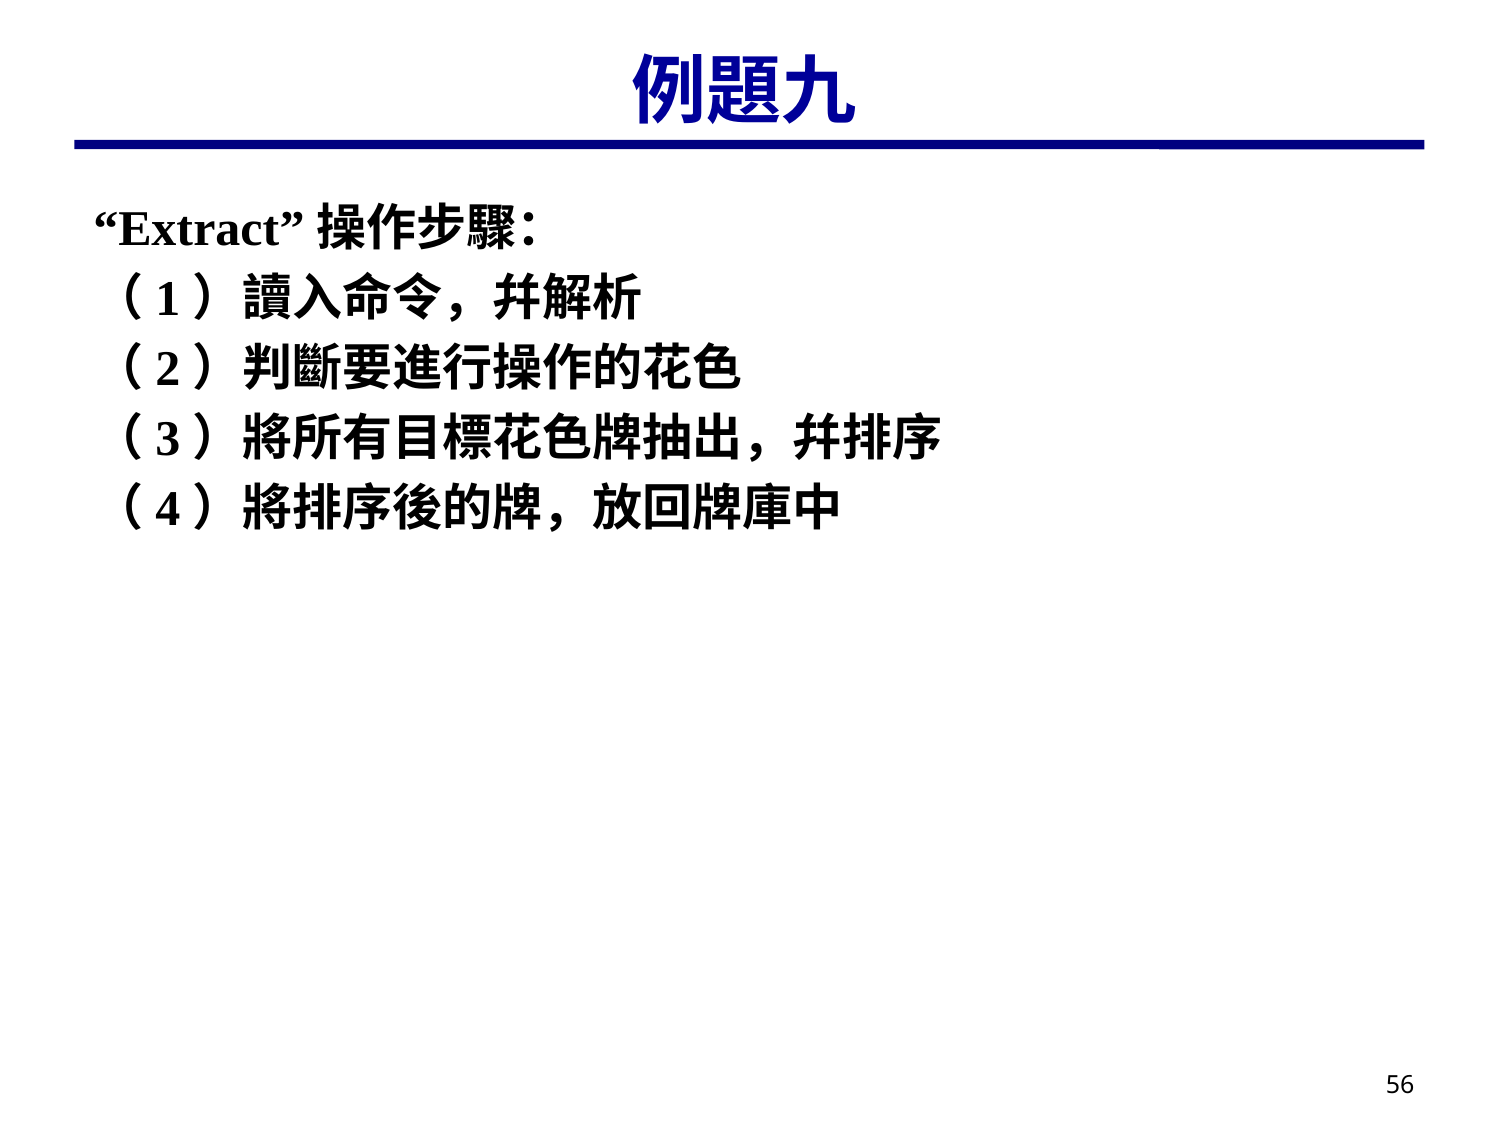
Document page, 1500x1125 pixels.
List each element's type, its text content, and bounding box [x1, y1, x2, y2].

text_box “Extract”操作步驟： （1）讀入命令，幷解析 （2）判斷要進行操作的花色 （3）將所有目標花色牌抽出，幷排序 （4）將排序後的牌，放回牌庫中 [78, 187, 1426, 543]
title 例題九 [50, 24, 1438, 150]
